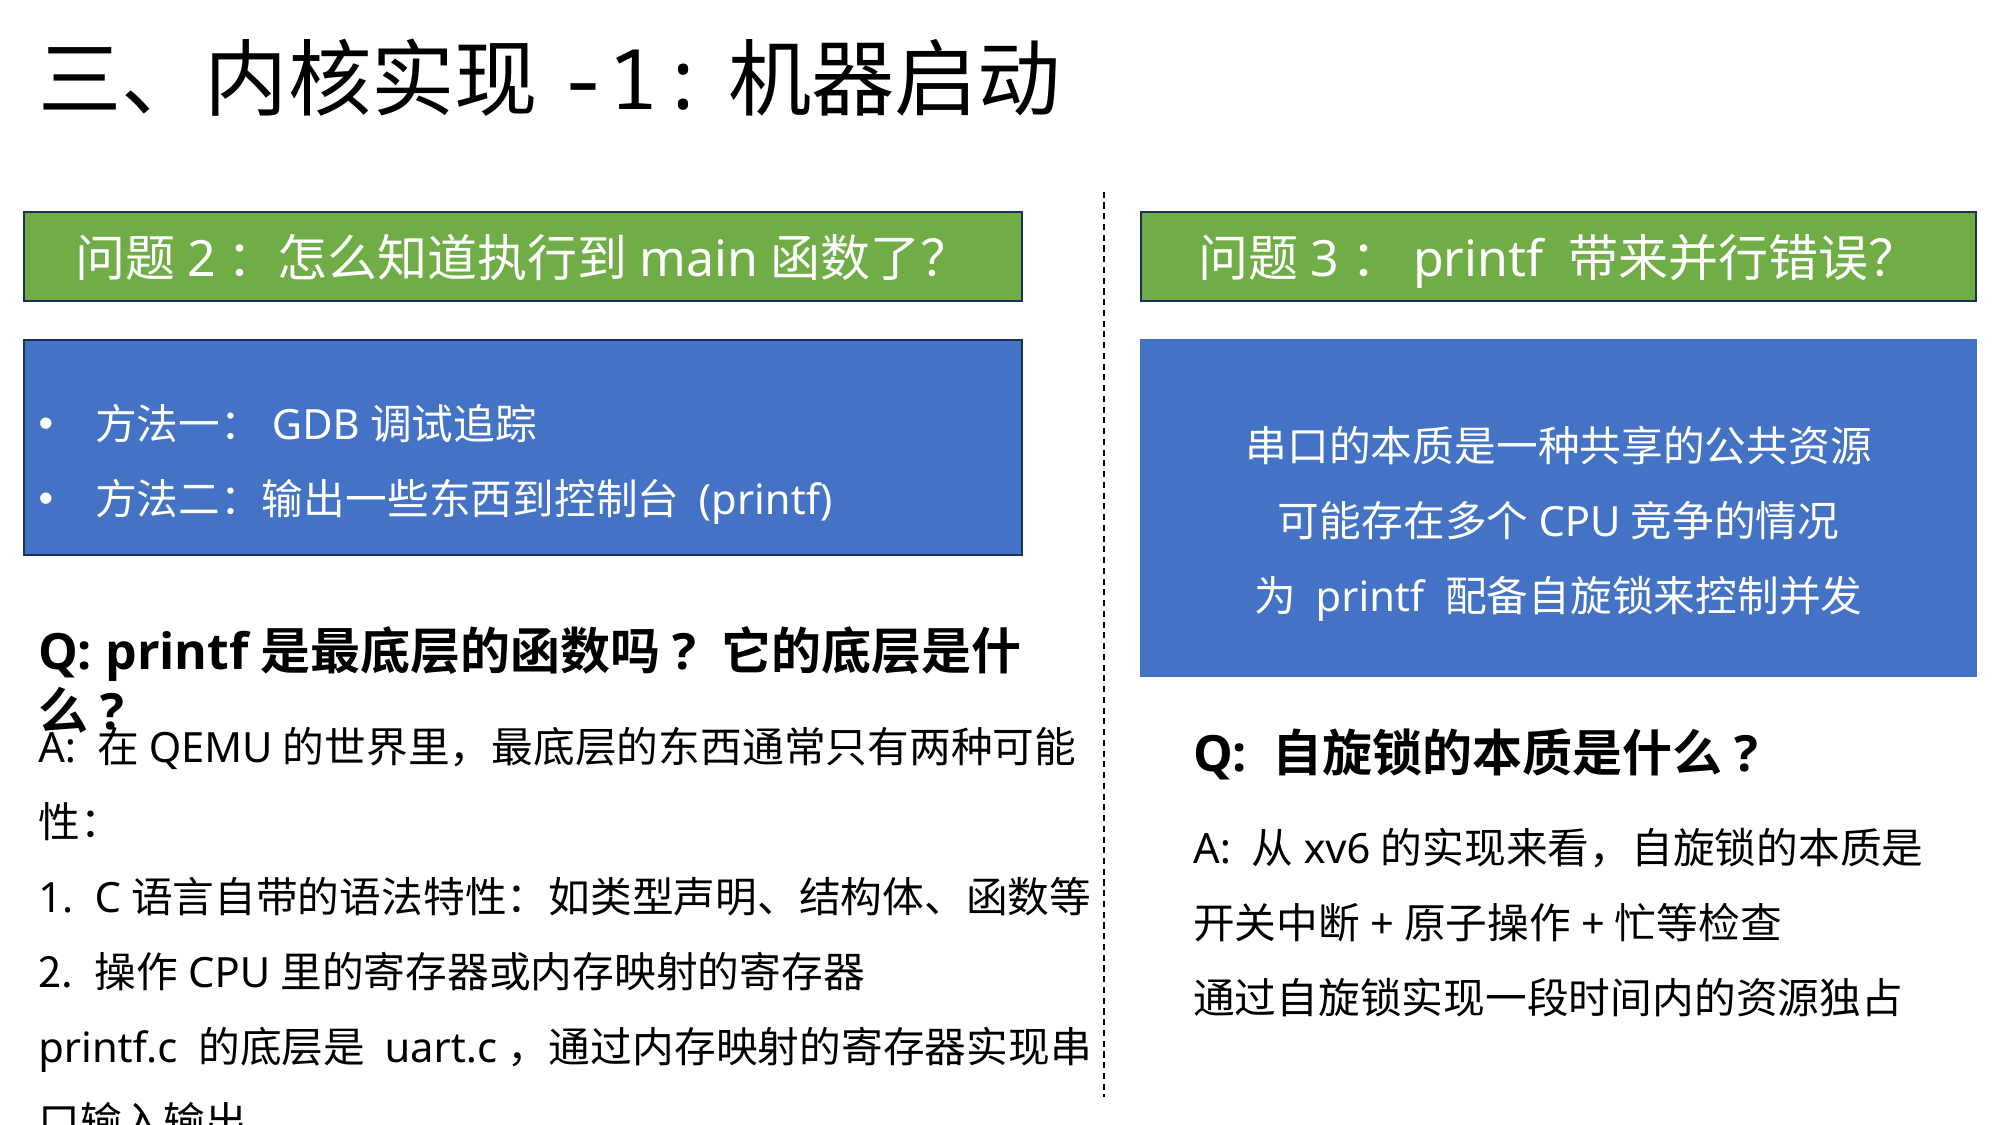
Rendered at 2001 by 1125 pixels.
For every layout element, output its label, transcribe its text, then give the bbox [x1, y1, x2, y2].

text_box 问题3：printf 带来并行错误？ [1140, 211, 1977, 302]
text_box A: 从xv6的实现来看，自旋锁的本质是 开关中断+原子操作+忙等检查 通过自旋锁实现一段时间内的资源独占 [1178, 789, 1961, 1030]
title 三、内核实现-1:机器启动 [23, 2, 1513, 134]
text_box Q: 自旋锁的本质是什么? [1178, 714, 1847, 789]
text_box 方法一：GDB调试追踪 方法二：输出一些东西到控制台 (printf) [23, 339, 1023, 556]
text_box 问题2：怎么知道执行到main函数了？ [23, 211, 1023, 302]
text_box Q: printf是最底层的函数吗? 它的底层是什么? [23, 612, 1086, 688]
text_box 串口的本质是一种共享的公共资源 可能存在多个CPU竞争的情况 为 printf 配备自旋锁来控制并发 [1140, 339, 1977, 677]
text_box A: 在QEMU的世界里，最底层的东西通常只有两种可能性： C语言自带的语法特性：如类型声明、结构体、函数等 操作CPU里的寄存器或内存映射的寄存器 printf.c 的底层是 uart.c，通过内存映射的寄存器实现串口输入输出 [23, 688, 1116, 1125]
